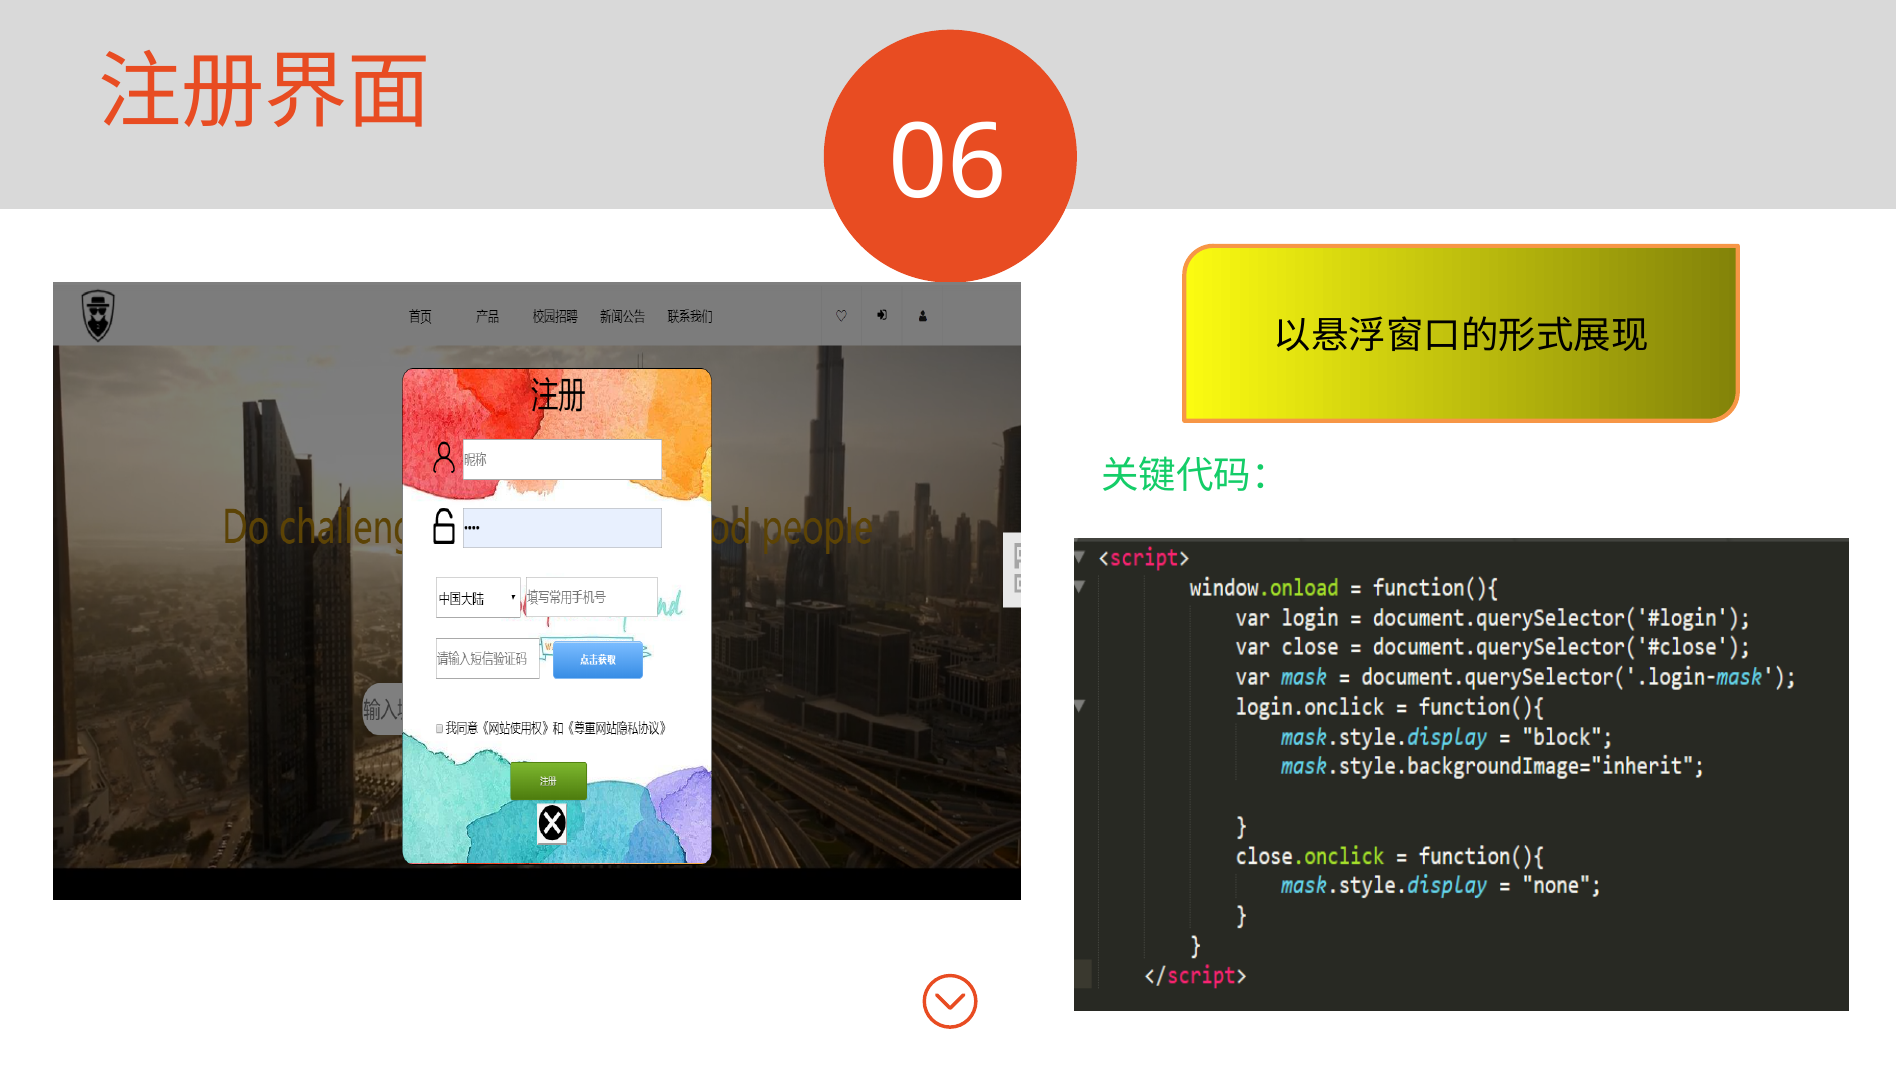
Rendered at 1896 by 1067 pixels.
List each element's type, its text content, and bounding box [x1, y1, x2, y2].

text_box 关键代码： [1086, 443, 1573, 503]
text_box [840, 219, 1061, 281]
text_box [840, 29, 1060, 93]
text_box 06 [821, 93, 1075, 219]
text_box [0, 0, 1896, 209]
text_box 以悬浮窗口的形式展现 [1182, 243, 1740, 423]
text_box 注册界面 [83, 29, 722, 281]
picture [53, 282, 1021, 901]
text_box [922, 973, 978, 1029]
picture [1073, 538, 1849, 1011]
